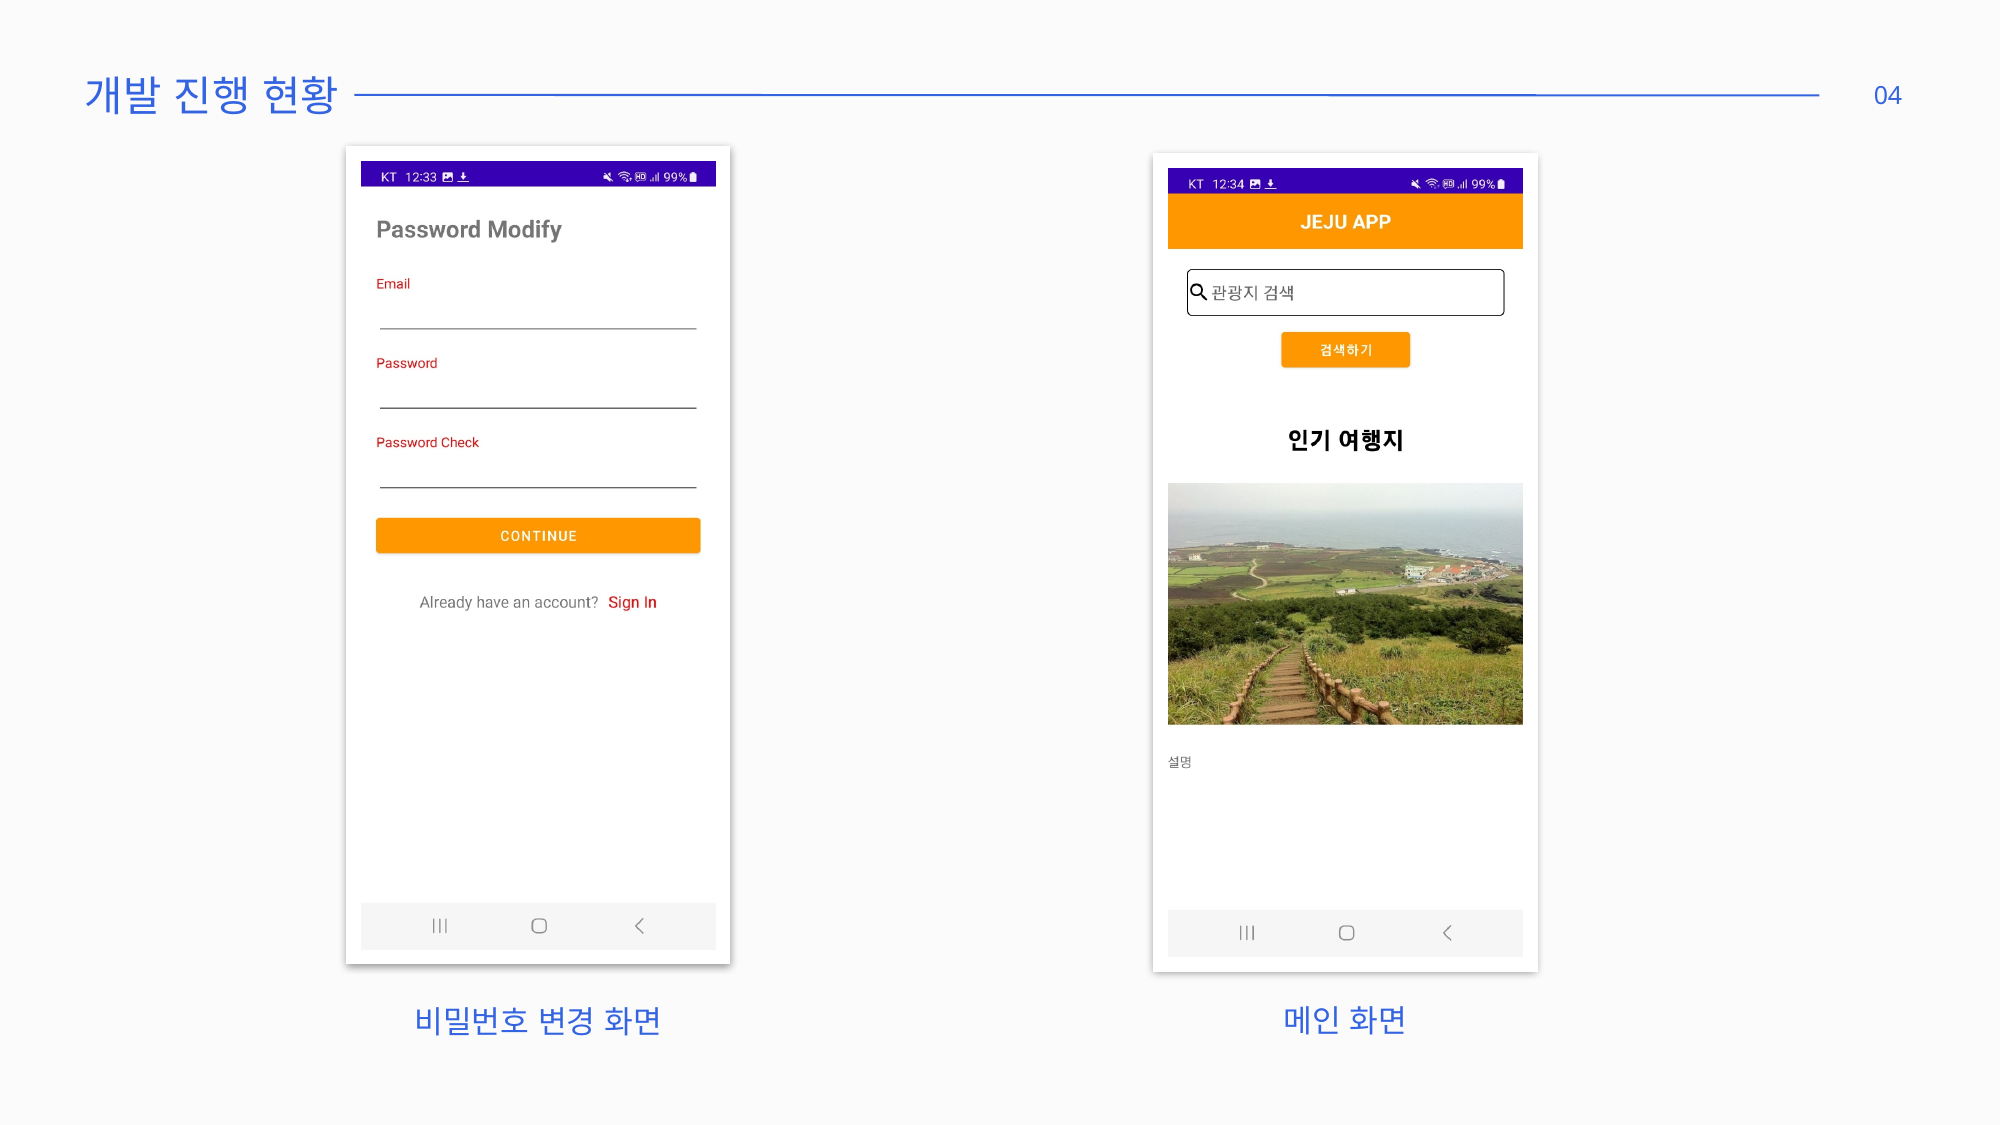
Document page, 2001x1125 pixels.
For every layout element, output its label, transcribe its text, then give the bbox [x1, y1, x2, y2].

text_box 비밀번호 변경 화면 [399, 973, 677, 1047]
text_box 04 [1858, 72, 1918, 118]
picture [1167, 167, 1524, 958]
picture [360, 160, 716, 950]
text_box 메인 화면 [1268, 979, 1423, 1046]
text_box 개발 진행 현황 [70, 62, 355, 128]
